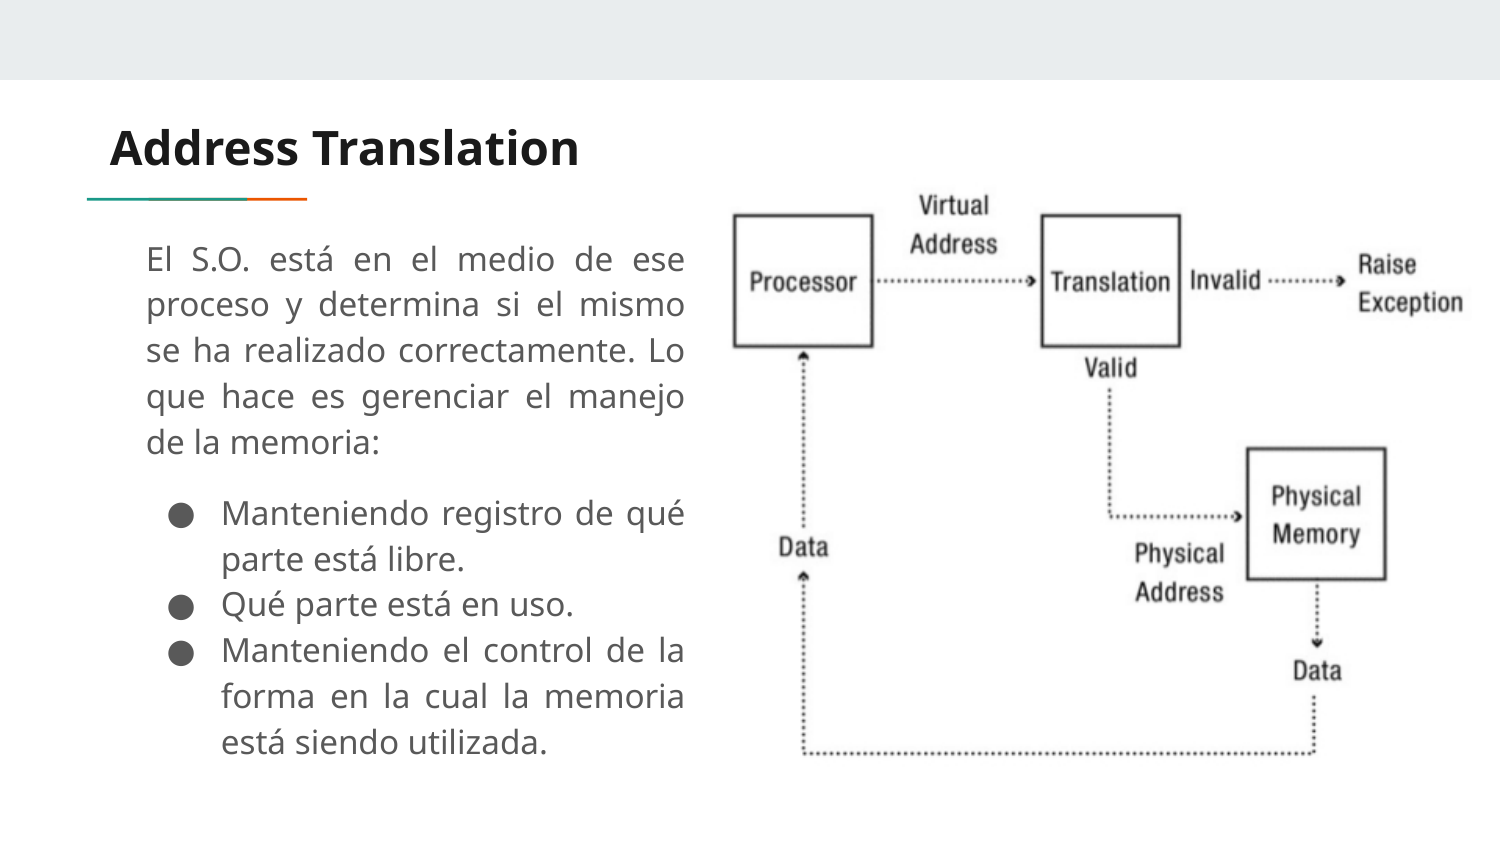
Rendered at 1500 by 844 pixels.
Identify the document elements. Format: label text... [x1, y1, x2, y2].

title Address Translation [94, 102, 1357, 191]
picture [701, 166, 1472, 782]
list El S.O. está en el medio de ese proceso y determina si el mismo se ha realizado correctamente. Lo que hace es gerenciar el manejo de la memoria: Manteniendo registro de qué parte está libre. Qué parte está en uso. Manteniendo el control de la forma en la cual la memoria está siendo utilizada. [130, 216, 702, 804]
